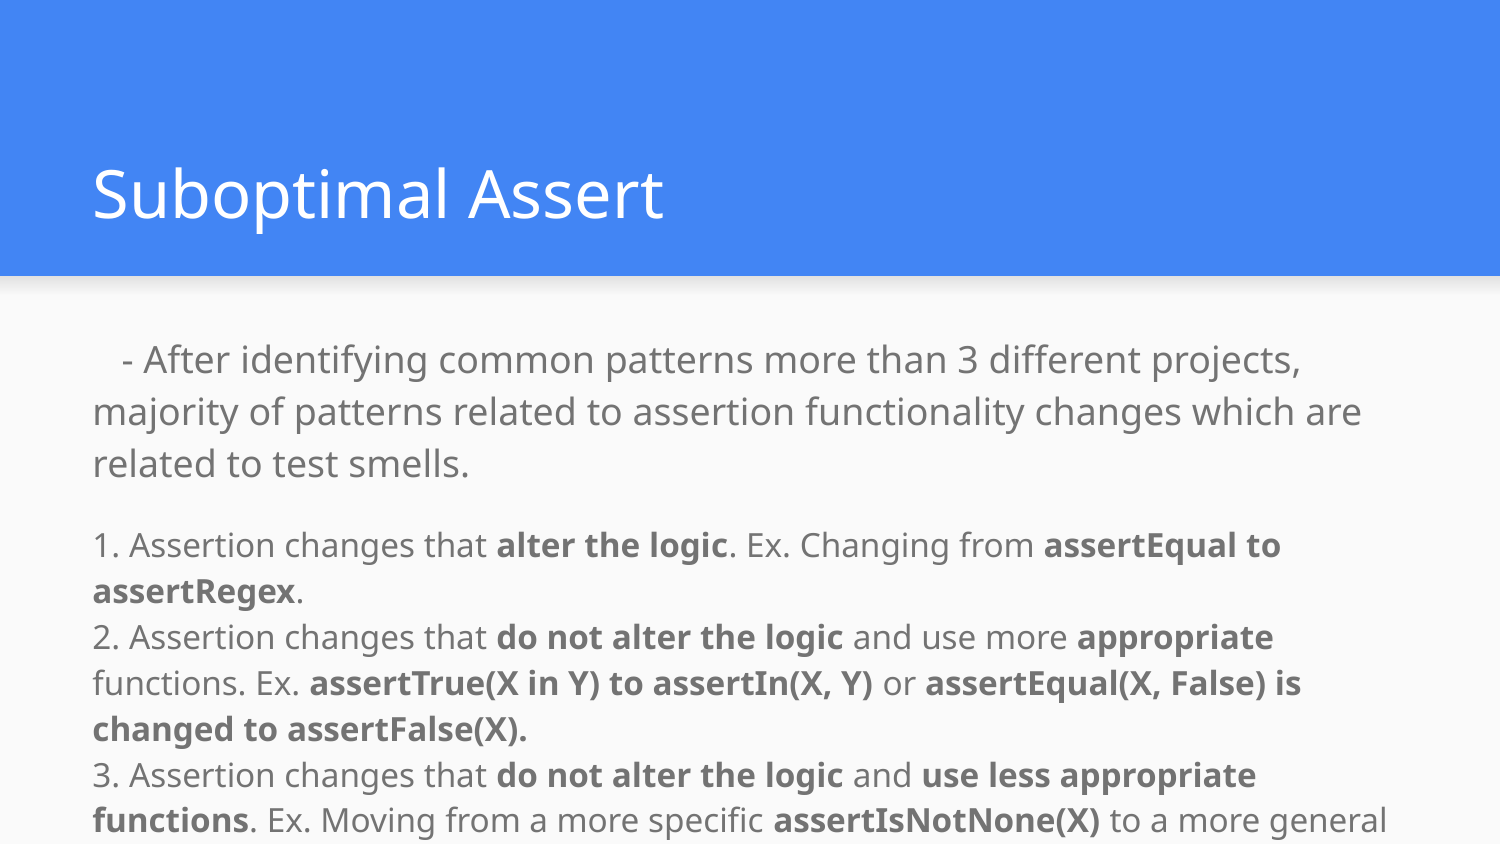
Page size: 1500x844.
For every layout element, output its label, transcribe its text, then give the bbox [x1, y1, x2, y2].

list - After identifying common patterns more than 3 different projects, majority of patterns related to assertion functionality changes which are related to test smells. 1. Assertion changes that alter the logic. Ex. Changing from assertEqual to assertRegex. 2. Assertion changes that do not alter the logic and use more appropriate functions. Ex. assertTrue(X in Y) to assertIn(X, Y) or assertEqual(X, False) is changed to assertFalse(X). 3. Assertion changes that do not alter the logic and use less appropriate functions. Ex. Moving from a more specific assertIsNotNone(X) to a more general assertNotEqual(X, None) which leads to test smell. [77, 314, 1427, 760]
title Suboptimal Assert [77, 121, 1427, 248]
